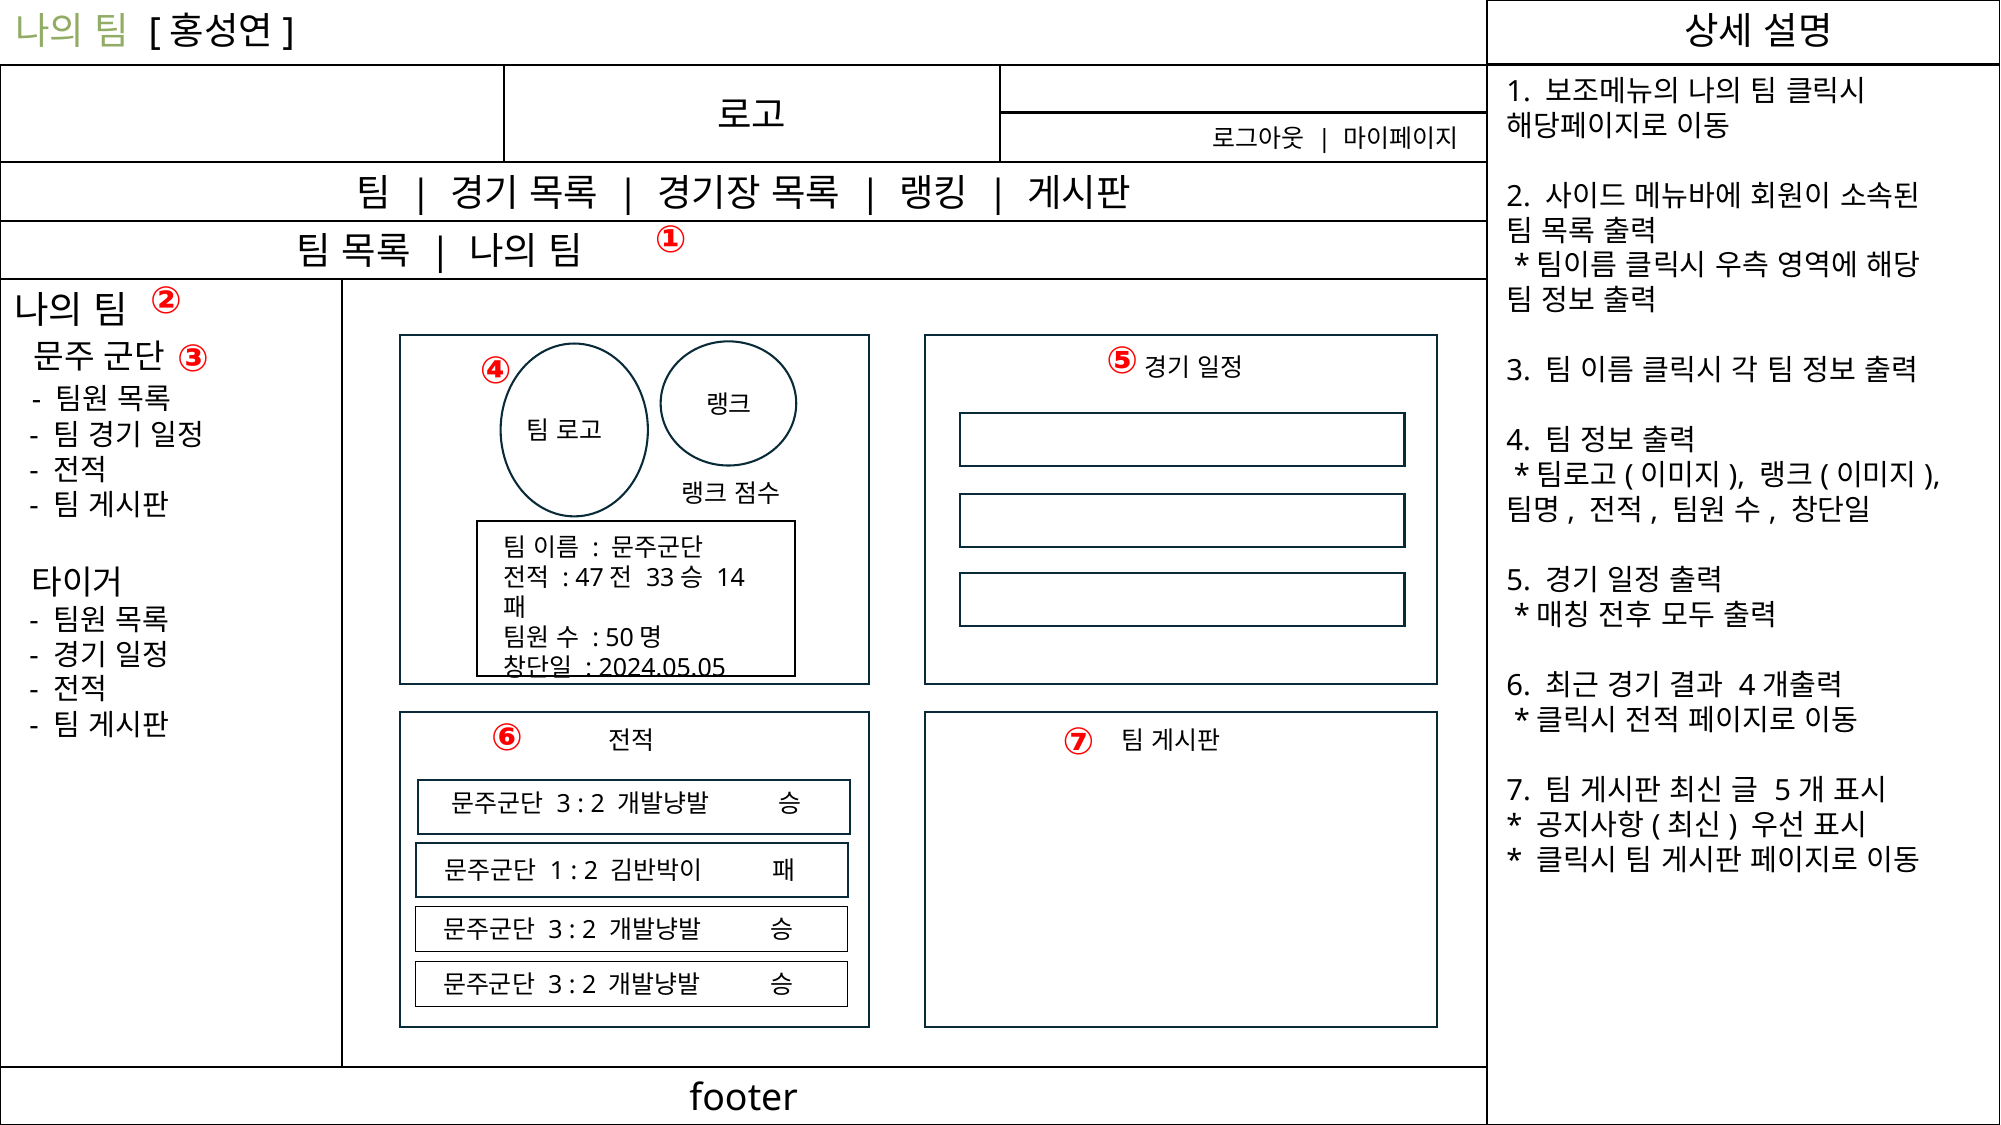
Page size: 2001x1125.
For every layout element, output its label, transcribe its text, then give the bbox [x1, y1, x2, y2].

text_box [0, 63, 503, 161]
text_box 팀 목록 | 나의 팀 [0, 219, 1489, 281]
text_box [414, 842, 850, 898]
text_box [923, 333, 1439, 685]
text_box 경기 일정 [1129, 344, 1279, 390]
text_box 문주군단 3 : 2 개발냥발 승 [423, 780, 857, 826]
text_box 팀 | 경기 목록 | 경기장 목록 | 랭킹 | 게시판 [0, 161, 1489, 219]
text_box [416, 779, 851, 835]
text_box [1489, 66, 2000, 1125]
text_box 문주군단 1 : 2 김반박이 패 [410, 847, 843, 892]
text_box 전적 [594, 717, 811, 762]
text_box [959, 411, 1406, 468]
text_box [1001, 63, 1489, 111]
text_box 1. 보조메뉴의 나의 팀 클릭시 해당페이지로 이동 2. 사이드 메뉴바에 회원이 소속된 팀 목록 출력 *팀이름 클릭시 우측 영역에 해당 팀 정보 출력 3. 팀 이름 클릭시 각 팀 정보 출력 4. 팀 정보 출력 *팀로고(이미지), 랭크(이미지), 팀명, 전적, 팀원 수, 창단일 5. 경기 일정 출력 *매칭 전후 모두 출력 6. 최근 경기 결과 4개출력 *클릭시 전적 페이지로 이동 7. 팀 게시판 최신 글 5개 표시 * 공지사항(최신) 우선 표시 * 클릭시 팀 게시판 페이지로 이동 [1491, 64, 1971, 989]
text_box [398, 710, 871, 1029]
text_box [343, 281, 1489, 1068]
text_box [924, 710, 1439, 1029]
text_box [959, 571, 1406, 628]
text_box [475, 519, 797, 678]
text_box ⑥ [476, 705, 528, 766]
text_box ⑤ [1091, 328, 1143, 388]
text_box 로그아웃 | 마이페이지 [998, 111, 1489, 164]
text_box 나의 팀 문주 군단 - 팀원 목록 - 팀 경기 일정 - 전적 - 팀 게시판 타이거 - 팀원 목록 - 경기 일정 - 전적 - 팀 게시판 [0, 277, 343, 1068]
text_box ① [640, 207, 692, 268]
text_box 로고 [503, 63, 1001, 161]
text_box [398, 333, 871, 685]
text_box ④ [465, 338, 517, 399]
text_box 나의 팀 [홍성연] [0, 0, 310, 60]
text_box 문주군단 3 : 2 개발냥발 승 [415, 906, 848, 952]
text_box 상세 설명 [1669, 0, 1849, 60]
text_box [659, 339, 794, 468]
text_box ③ [162, 326, 214, 387]
text_box ⑦ [1047, 709, 1099, 770]
text_box footer [0, 1068, 1489, 1125]
text_box 랭크 [691, 380, 813, 426]
text_box 문주군단 3 : 2 개발냥발 승 [415, 961, 848, 1007]
text_box 랭크 점수 [666, 470, 813, 515]
text_box ② [135, 268, 187, 329]
text_box 팀 이름 : 문주군단 전적 : 47전 33승 14패 팀원 수 : 50명 창단일 : 2024.05.05 [488, 678, 789, 689]
text_box [1486, 0, 2000, 66]
text_box 팀 로고 [511, 407, 633, 452]
text_box 팀 게시판 [1106, 717, 1256, 762]
text_box [959, 492, 1406, 549]
